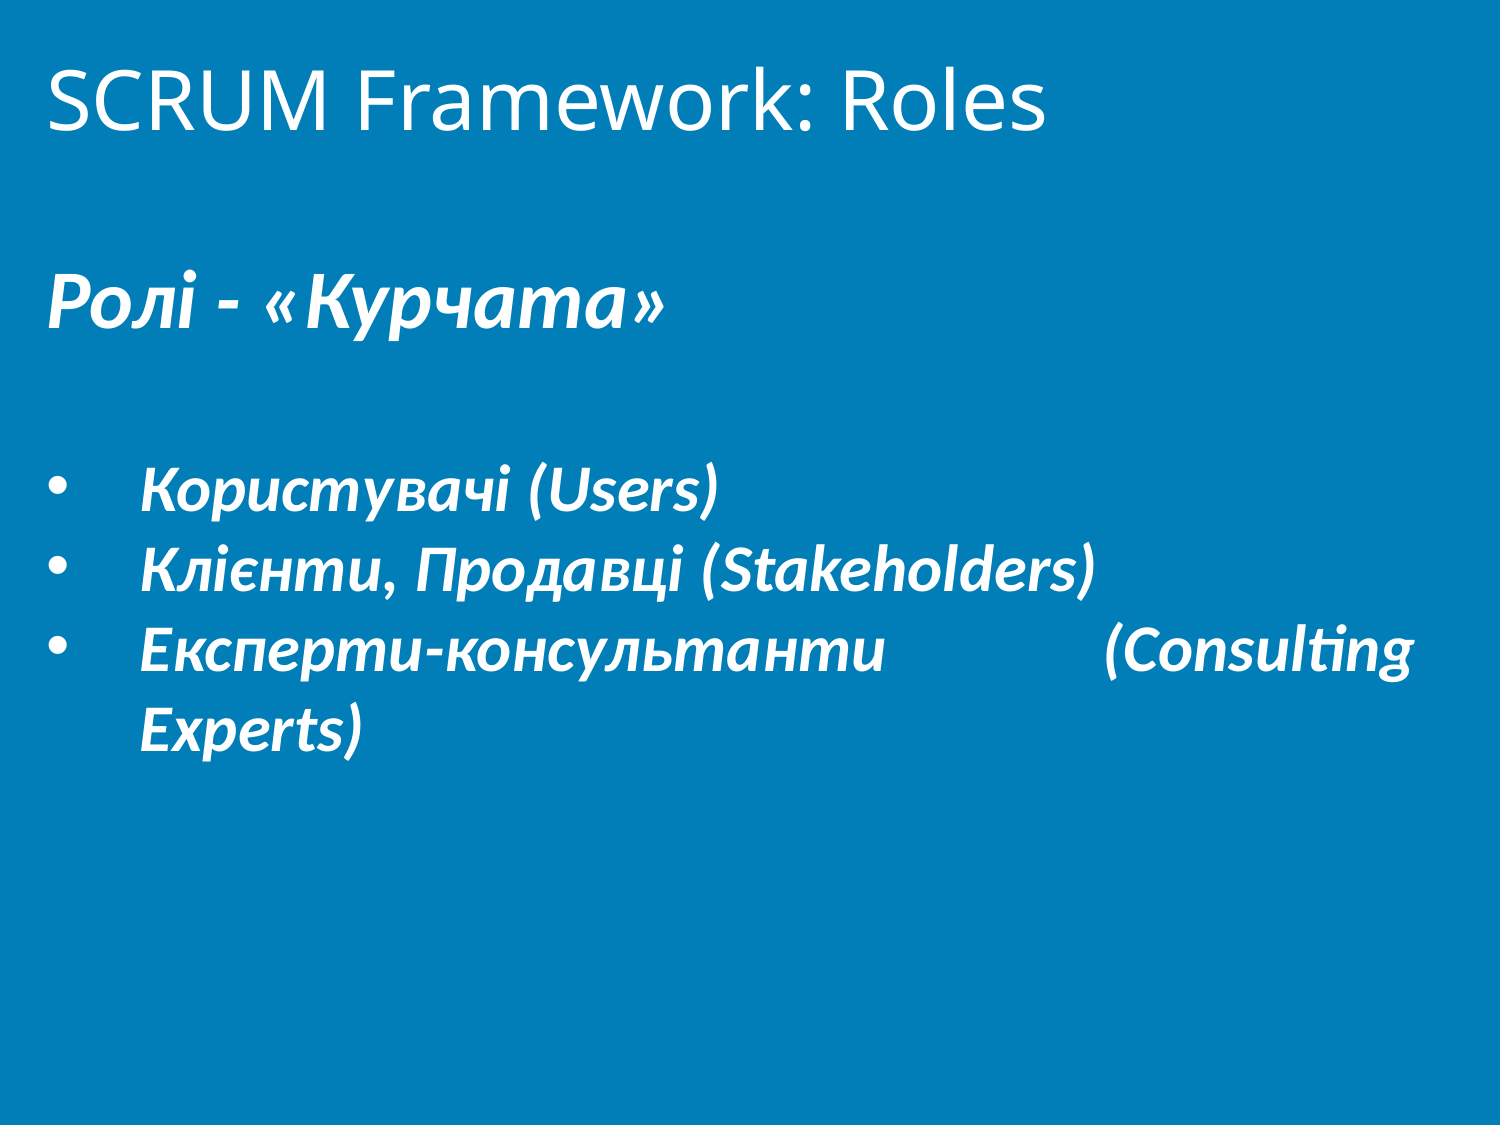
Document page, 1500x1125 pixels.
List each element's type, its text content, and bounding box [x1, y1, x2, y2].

text_box Ролі - «Курчата» Користувачі (Users) Клієнти, Продавці (Stakeholders) Експерти-консультанти (Consulting Experts) [31, 237, 1432, 772]
title SCRUM Framework: Roles [31, 21, 1382, 172]
